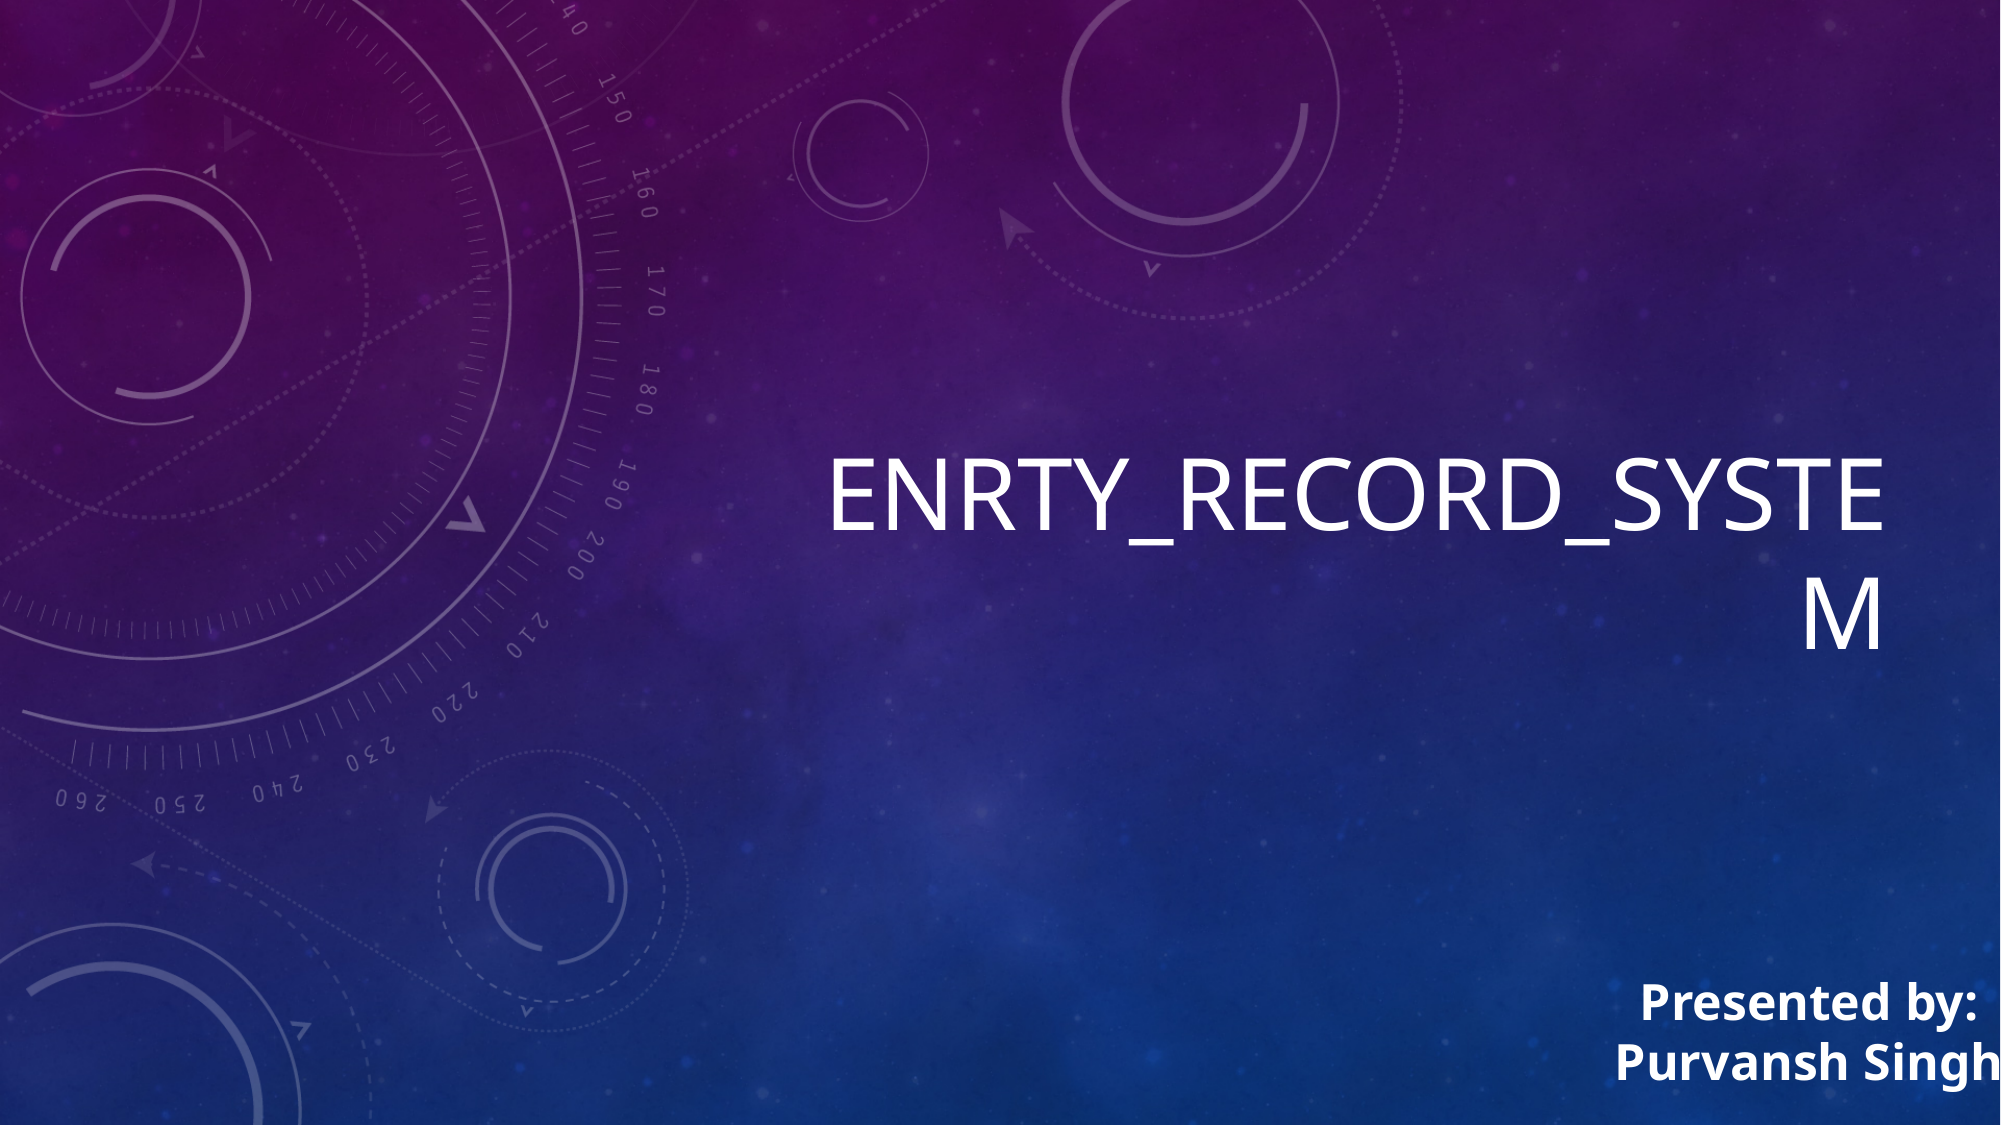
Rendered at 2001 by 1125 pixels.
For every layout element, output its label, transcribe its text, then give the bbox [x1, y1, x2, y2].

text_box Presented by: Purvansh Singh [1599, 963, 2000, 1099]
picture [0, 0, 2001, 1125]
title ENRTY_RECORD_SYSTEM [722, 280, 1904, 678]
